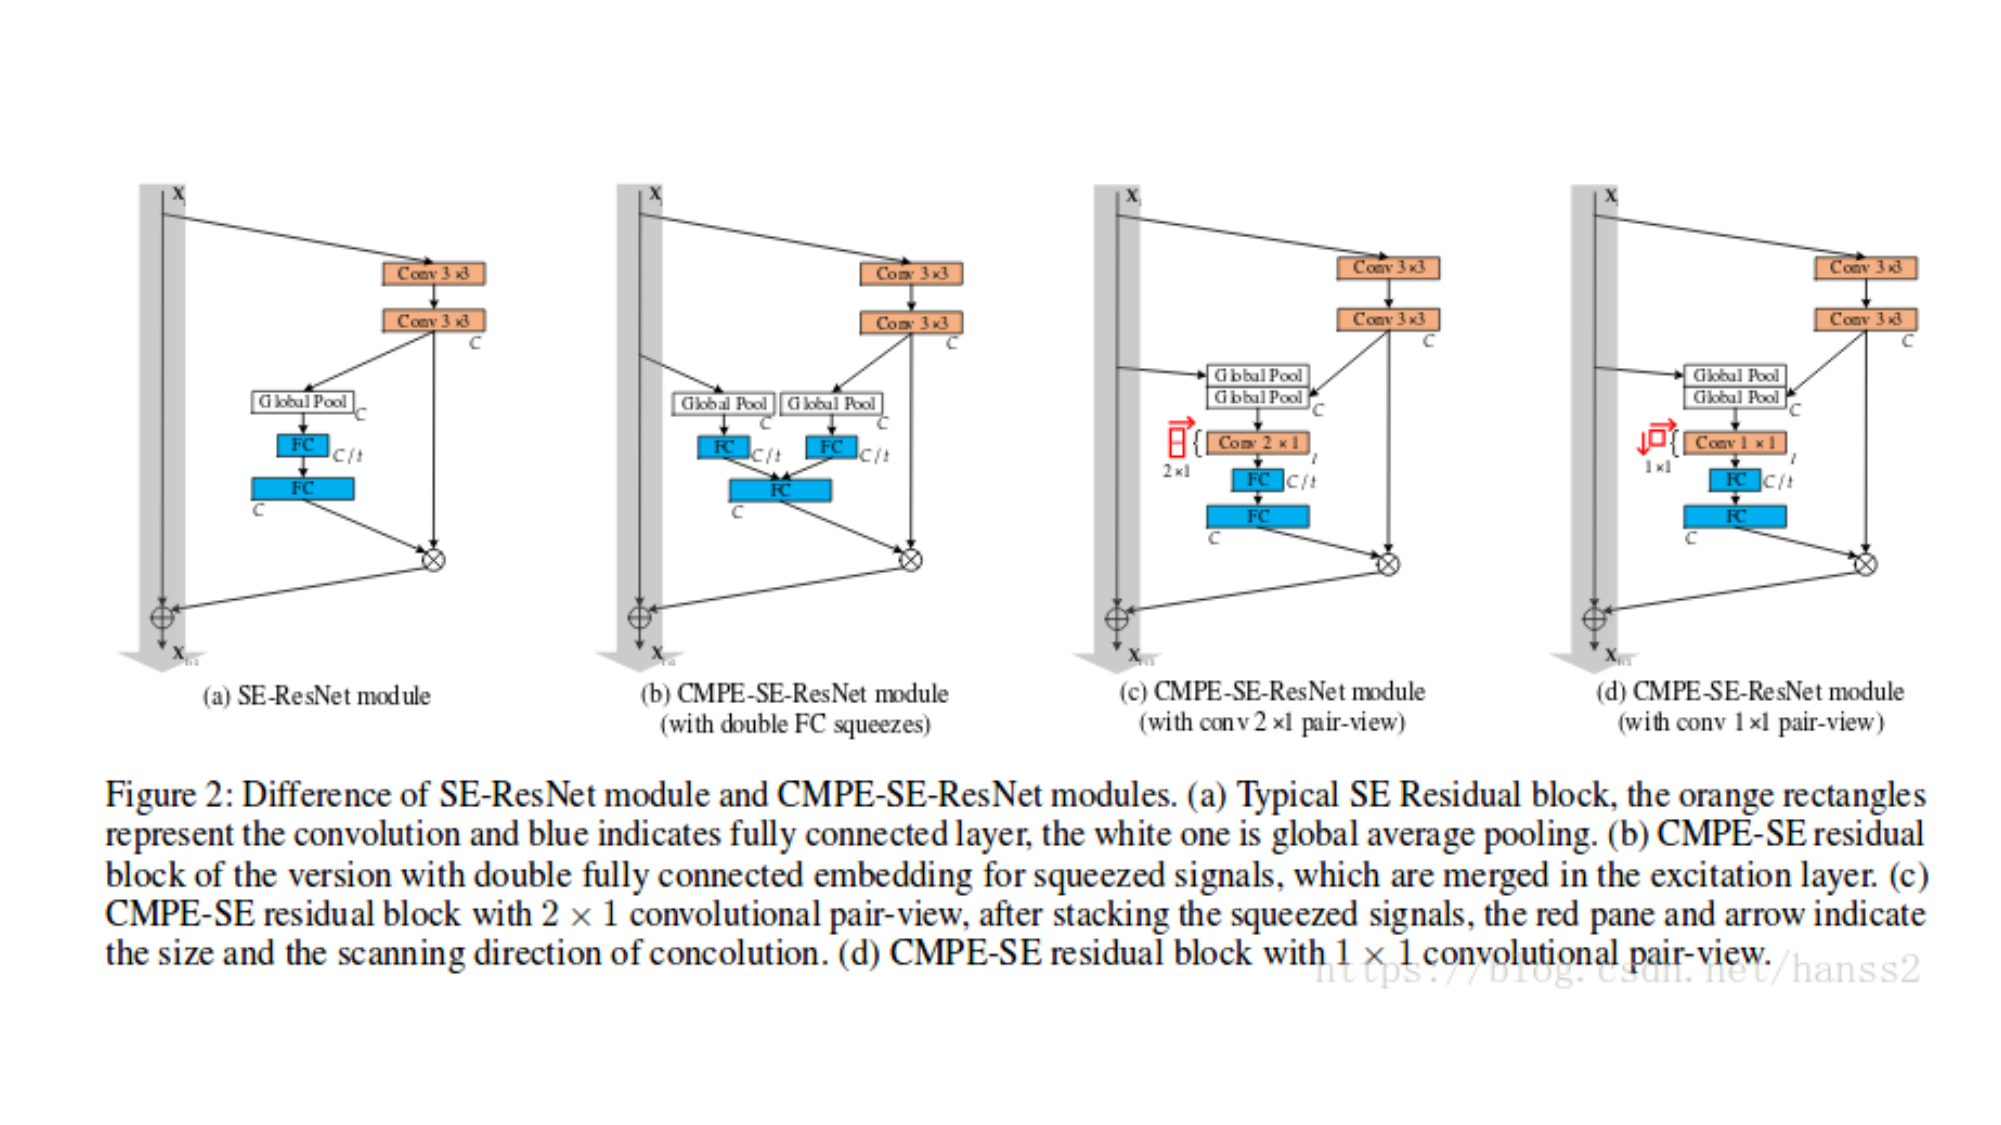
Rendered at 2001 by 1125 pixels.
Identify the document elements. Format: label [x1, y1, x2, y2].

picture [54, 172, 1946, 1014]
